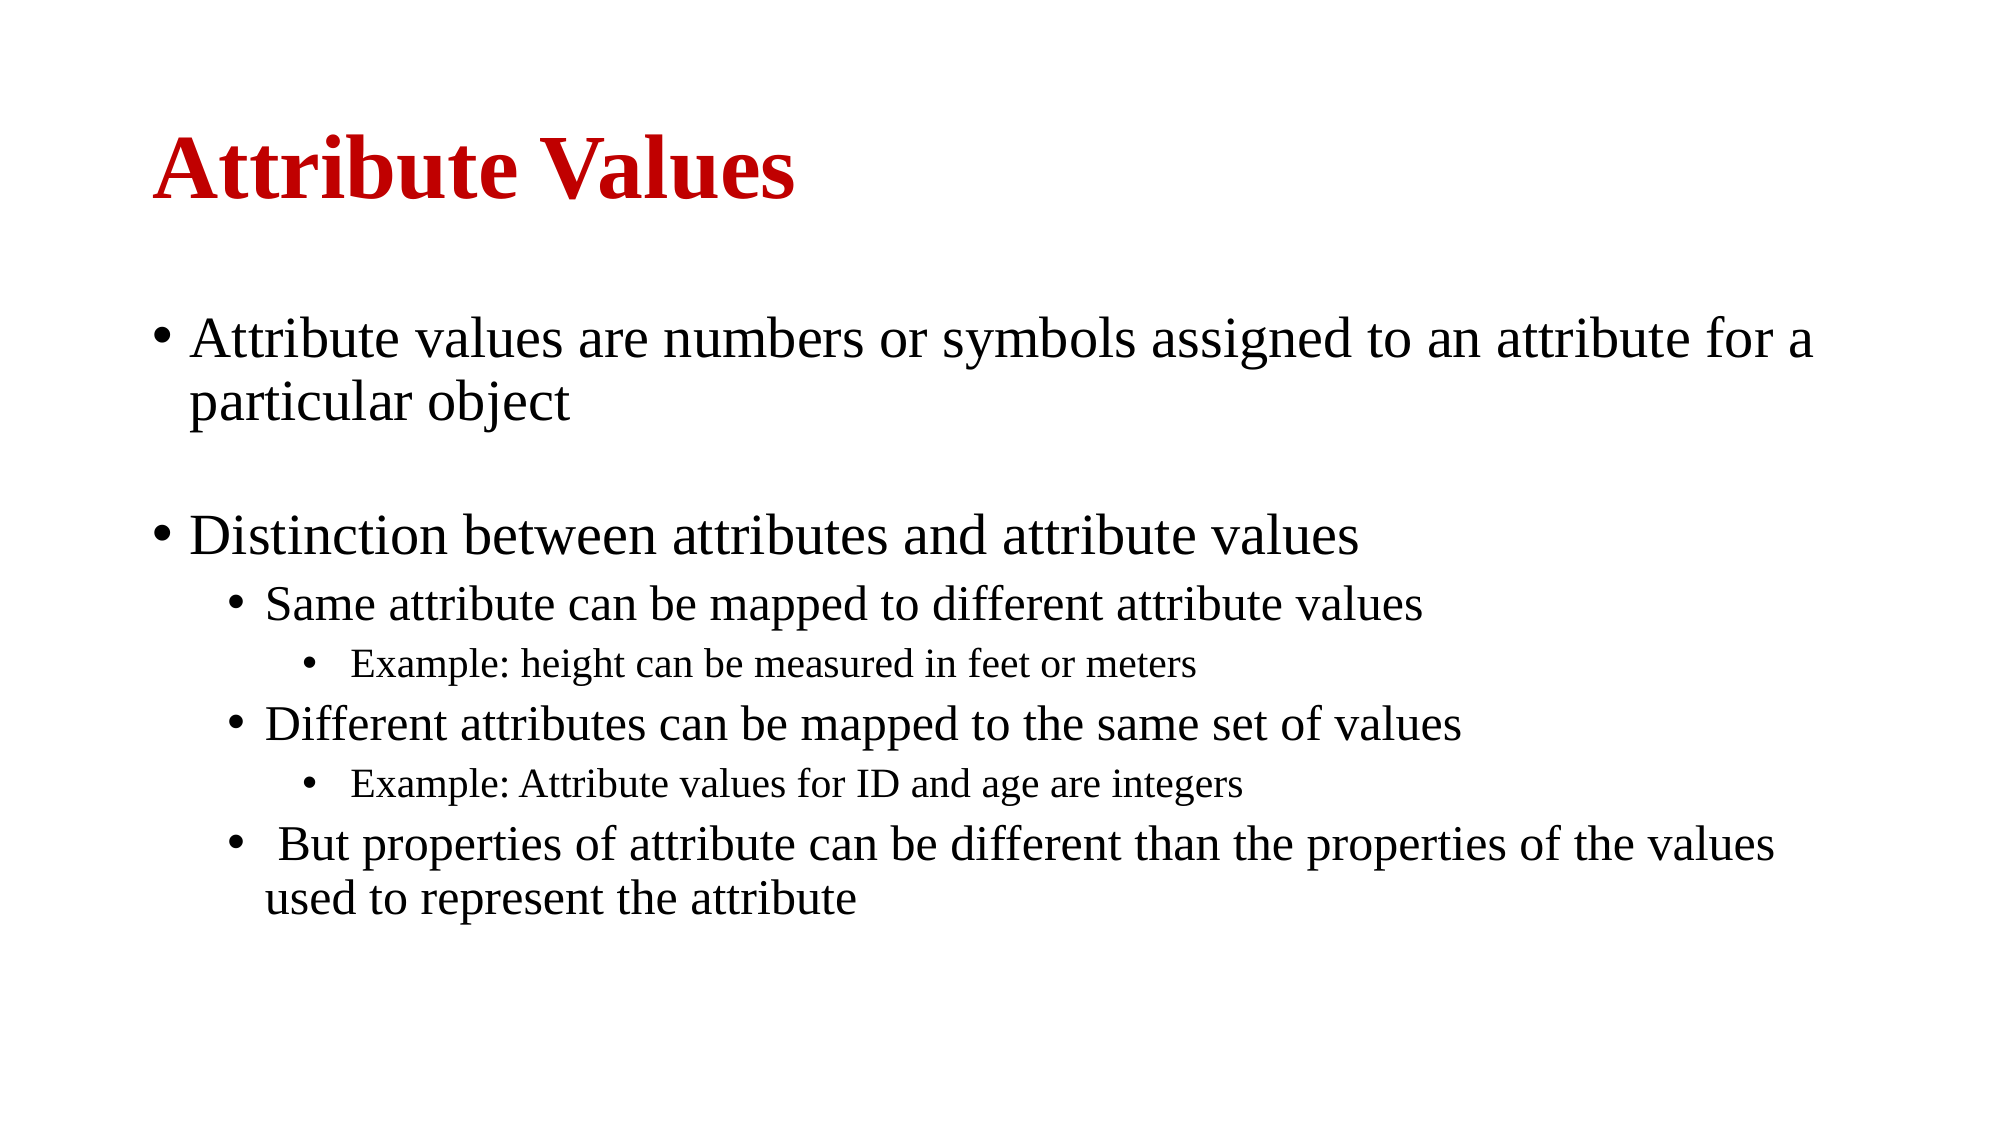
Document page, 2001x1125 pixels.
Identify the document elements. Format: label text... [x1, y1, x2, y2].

list Attribute values are numbers or symbols assigned to an attribute for a particular object Distinction between attributes and attribute values Same attribute can be mapped to different attribute values Example: height can be measured in feet or meters Different attributes can be mapped to the same set of values Example: Attribute values for ID and age are integers But properties of attribute can be different than the properties of the values used to represent the attribute [137, 299, 1863, 1014]
title Attribute Values [137, 59, 1863, 278]
